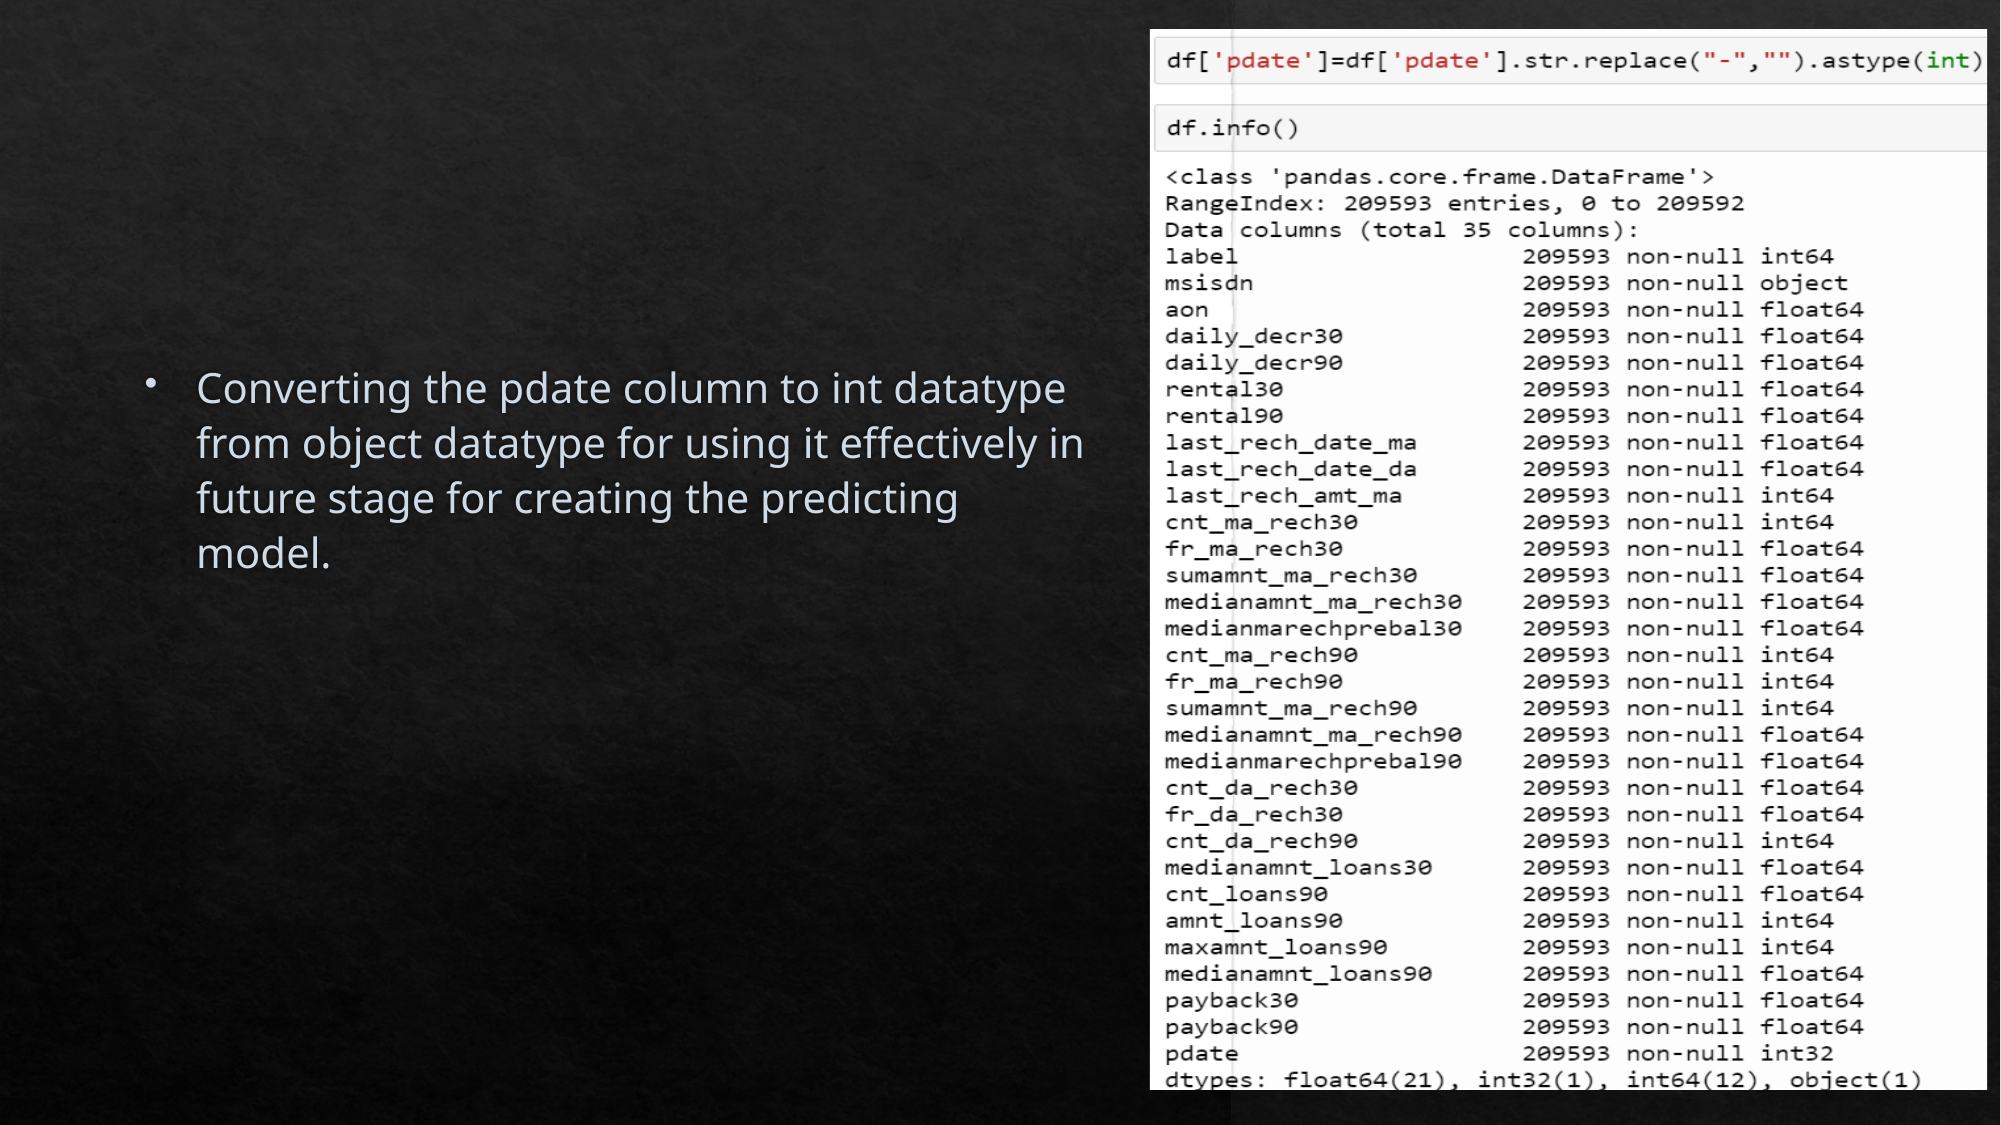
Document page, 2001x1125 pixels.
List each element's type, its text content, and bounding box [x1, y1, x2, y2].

picture [1149, 0, 2000, 1125]
text_box [0, 0, 1225, 1125]
list Converting the pdate column to int datatype from object datatype for using it effectively in future stage for creating the predicting model. [124, 156, 1106, 778]
